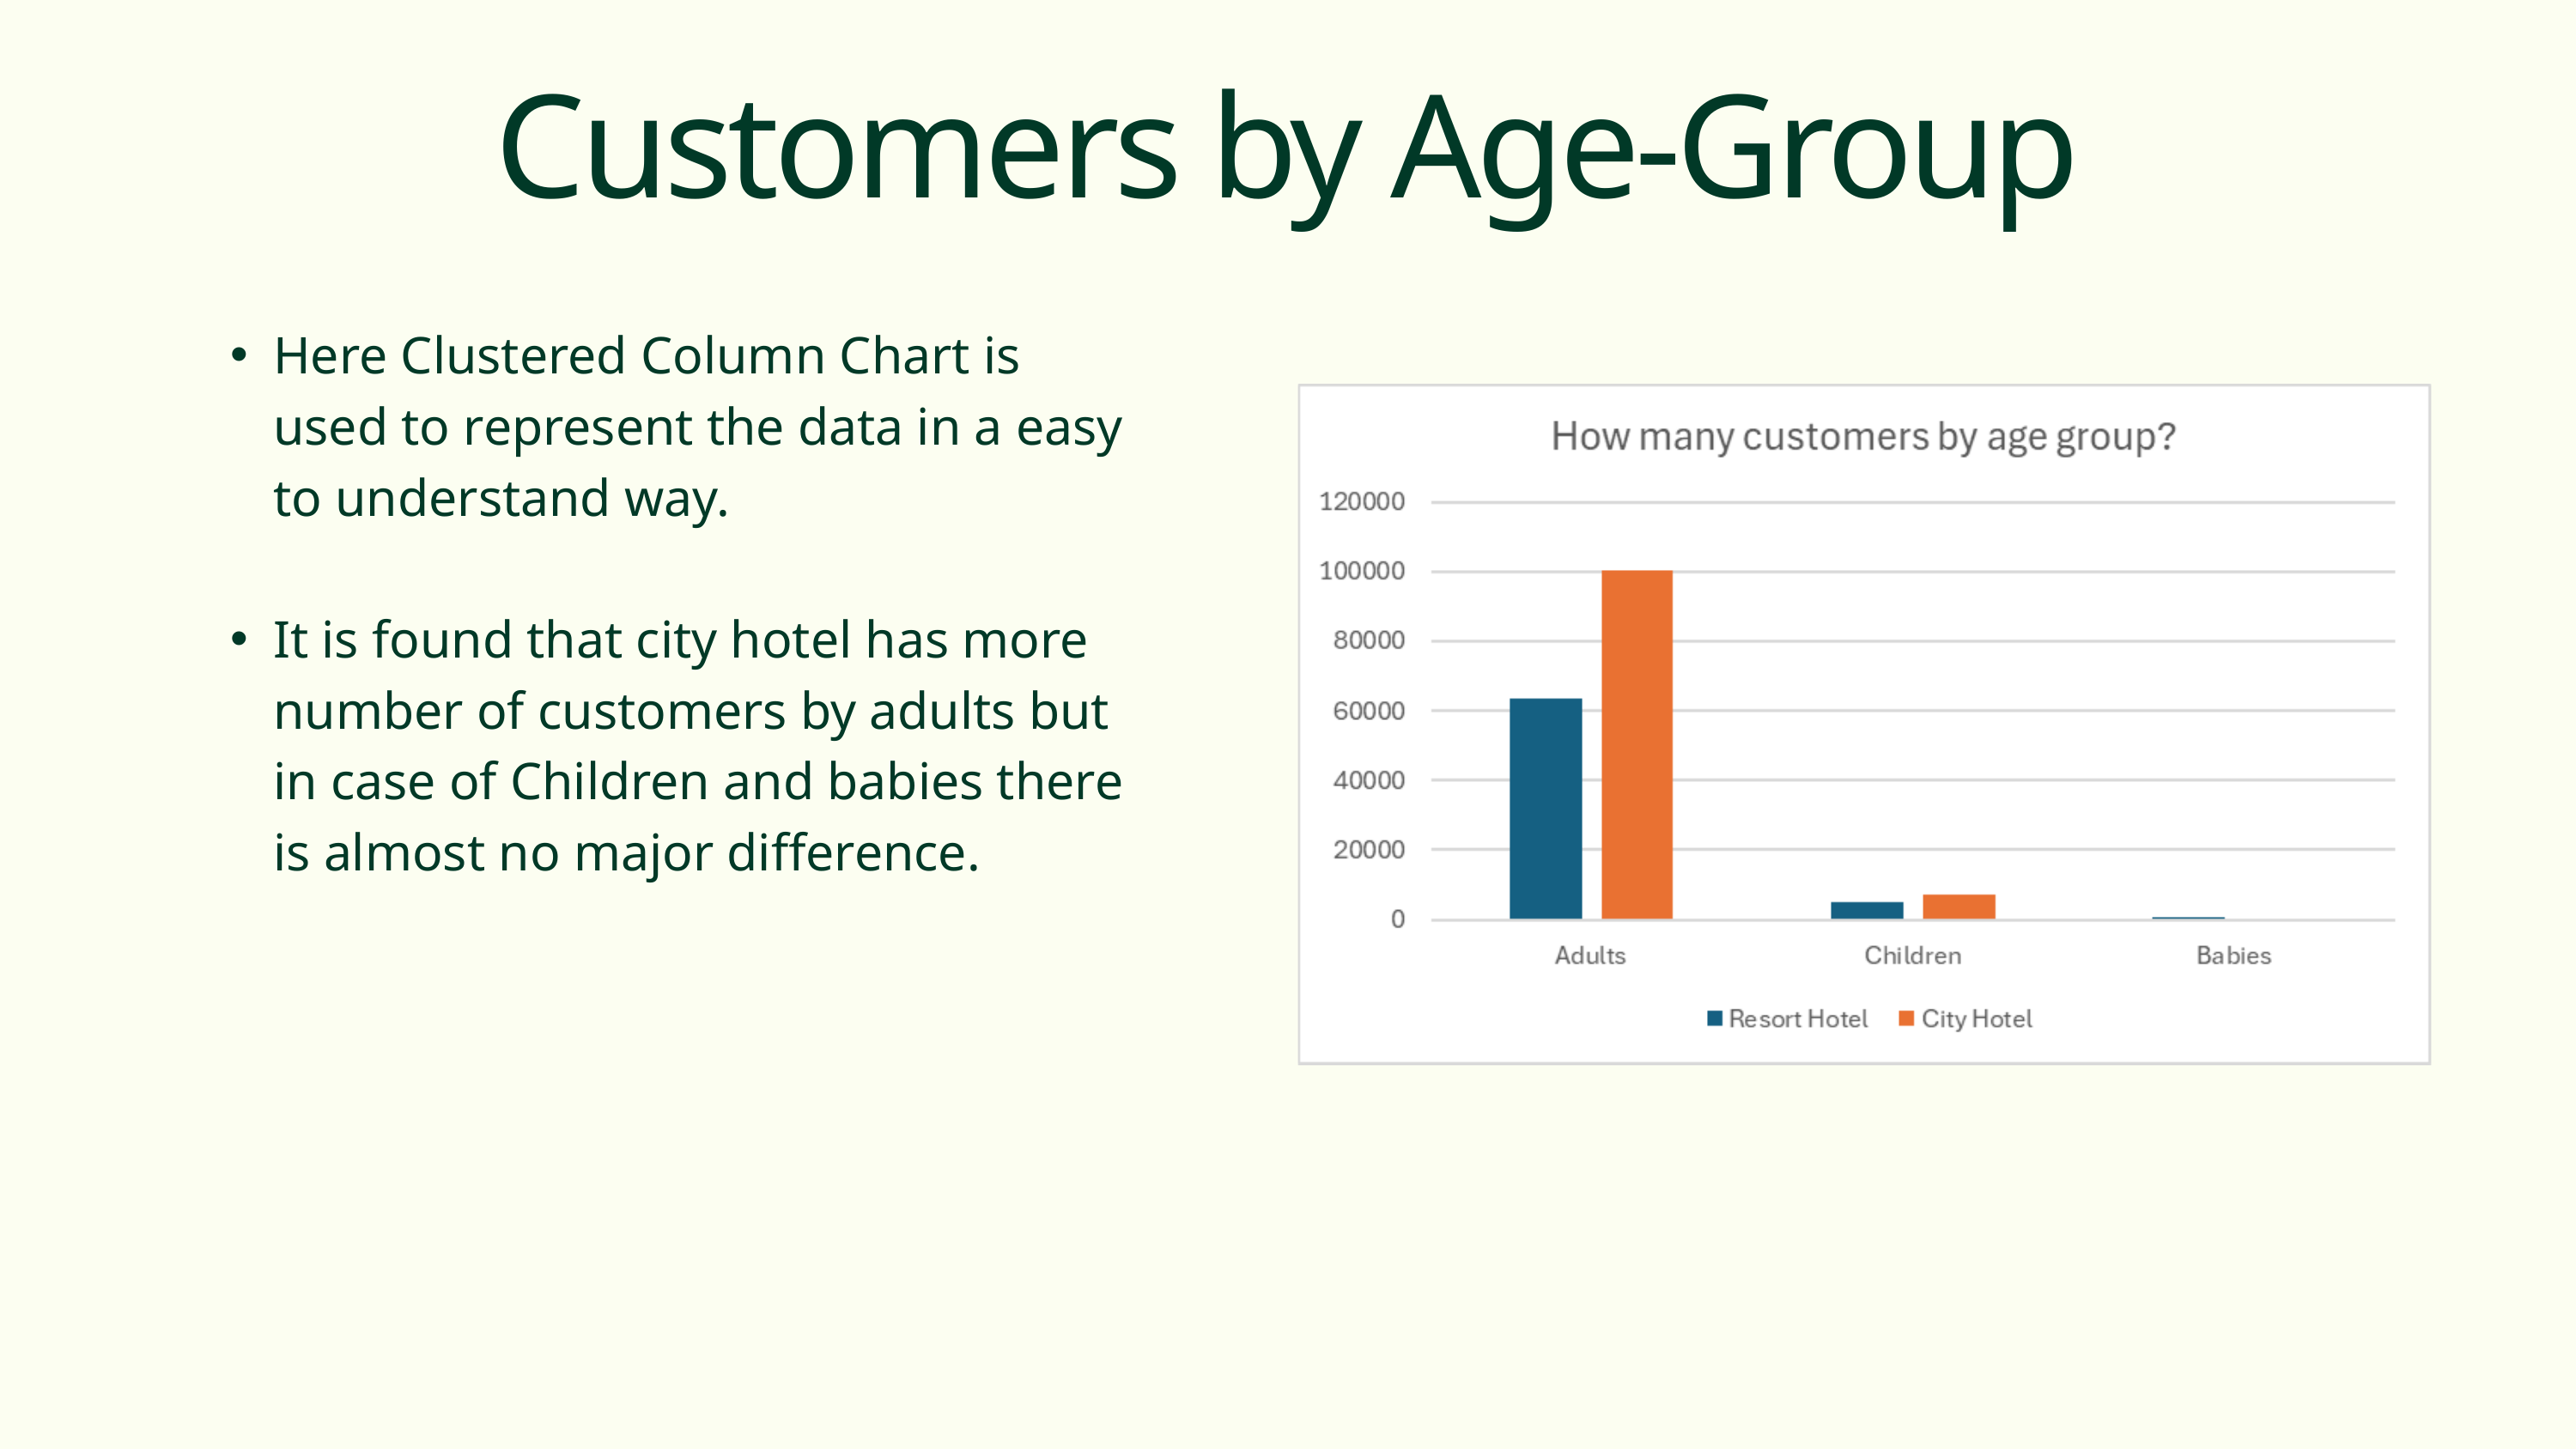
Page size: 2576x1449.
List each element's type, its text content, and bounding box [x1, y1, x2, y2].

text_box Here Clustered Column Chart is used to represent the data in a easy to understand way. It is found that city hotel has more number of customers by adults but in case of Children and babies there is almost no major difference. [186, 313, 1139, 1023]
text_box Customers by Age-Group [383, 68, 2193, 227]
text_box [1297, 384, 2432, 1065]
